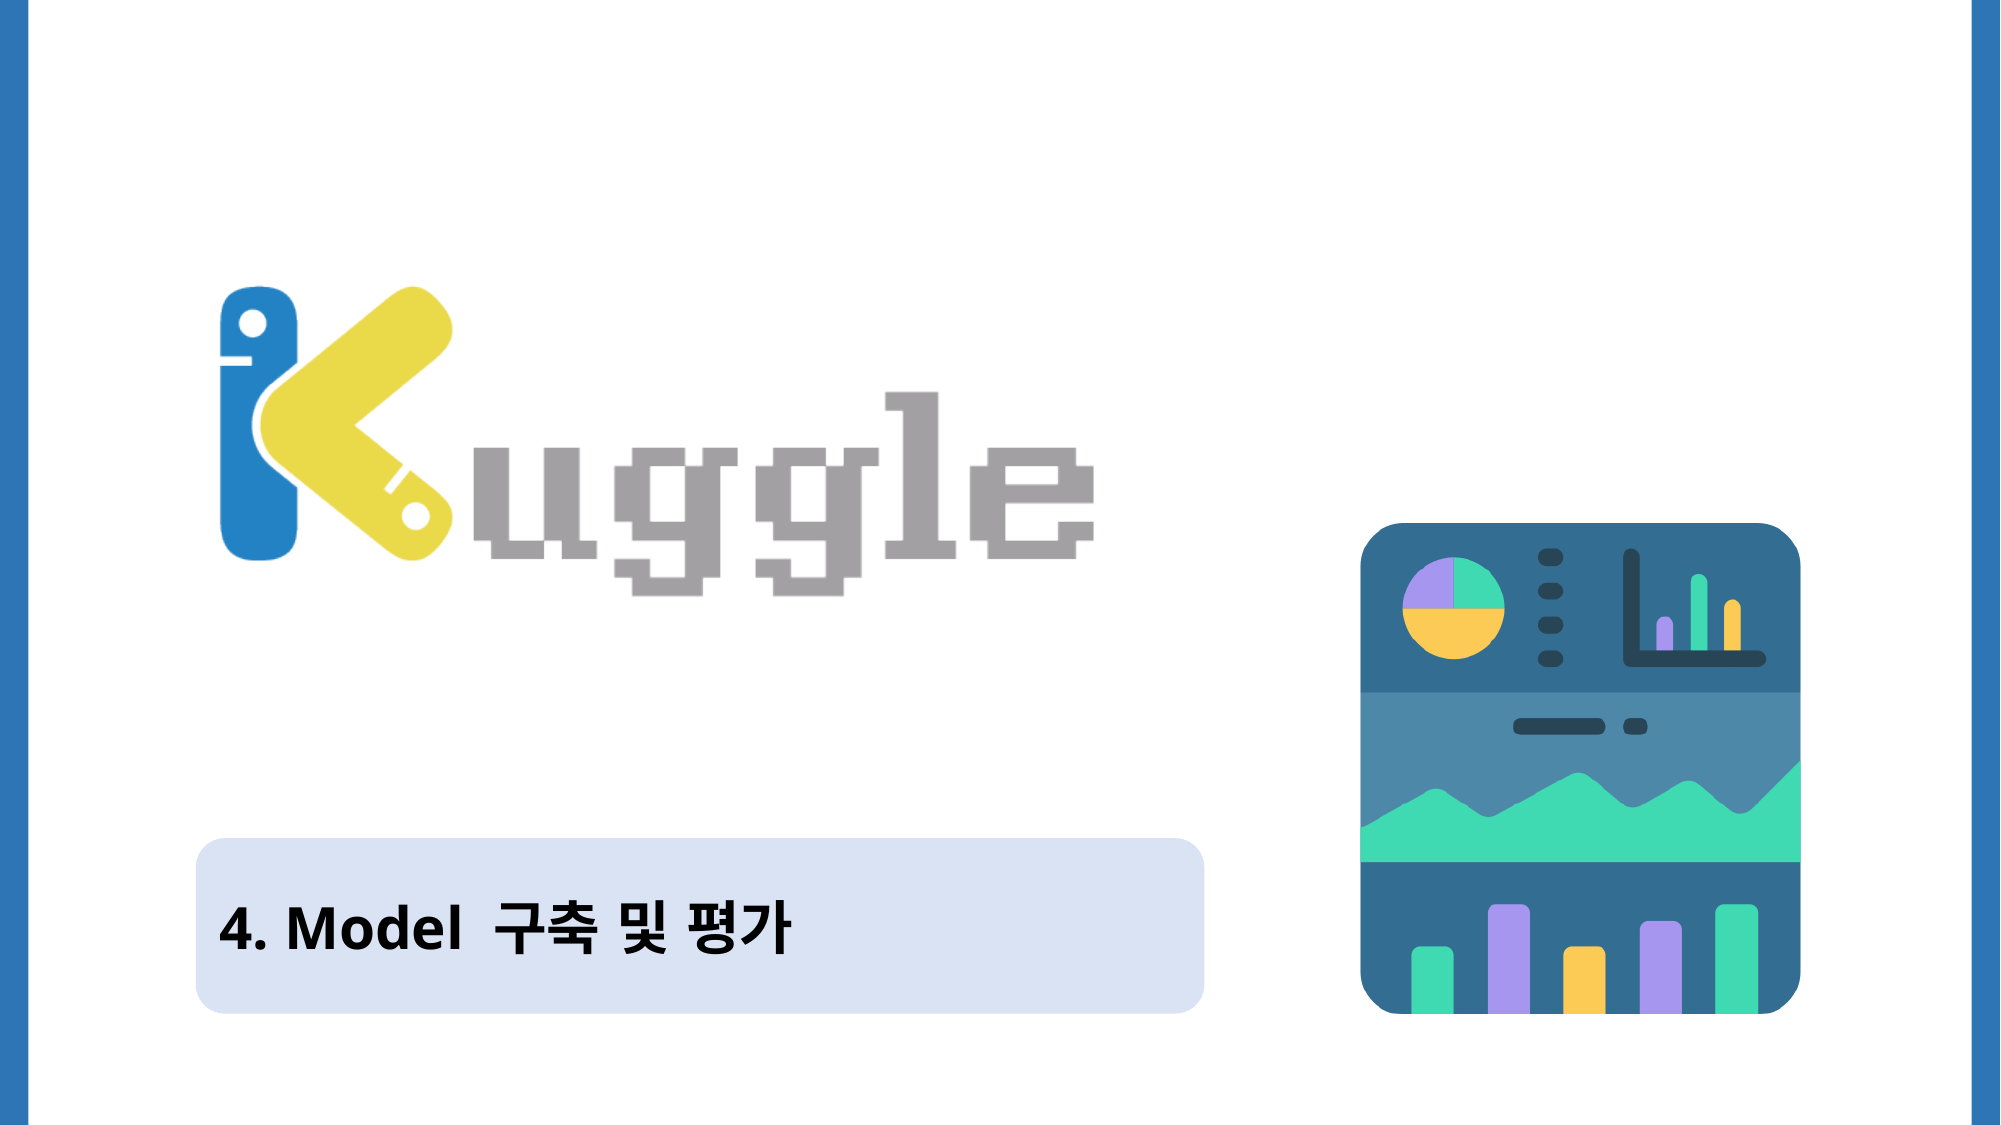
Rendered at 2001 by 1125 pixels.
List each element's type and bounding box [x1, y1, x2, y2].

text_box [0, 0, 29, 1125]
text_box [1971, 0, 2000, 1125]
picture [1335, 523, 1825, 1014]
picture [28, 73, 1239, 1054]
